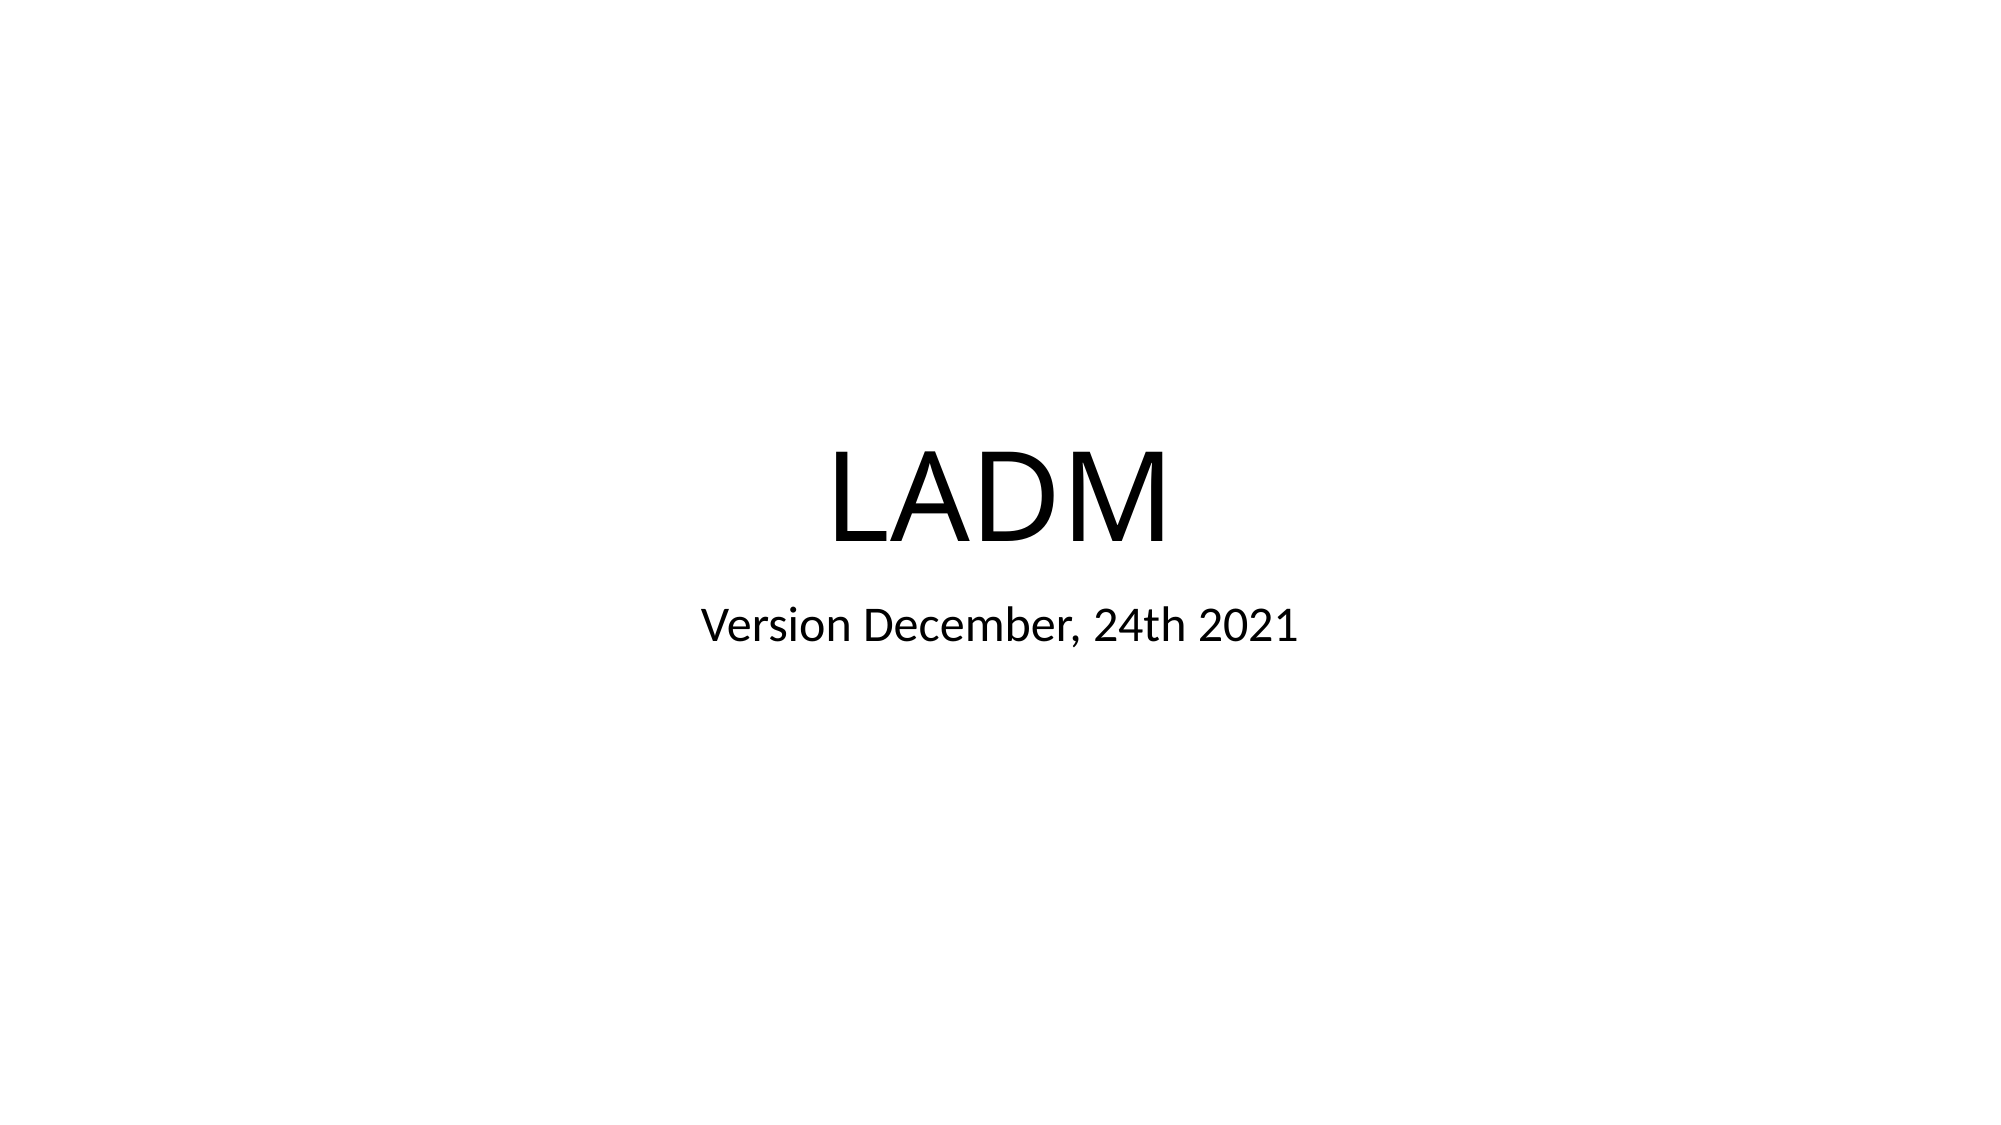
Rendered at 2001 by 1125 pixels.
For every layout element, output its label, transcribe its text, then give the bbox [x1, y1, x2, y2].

title LADM [249, 184, 1750, 576]
subtitle Version December, 24th 2021 [249, 590, 1750, 863]
